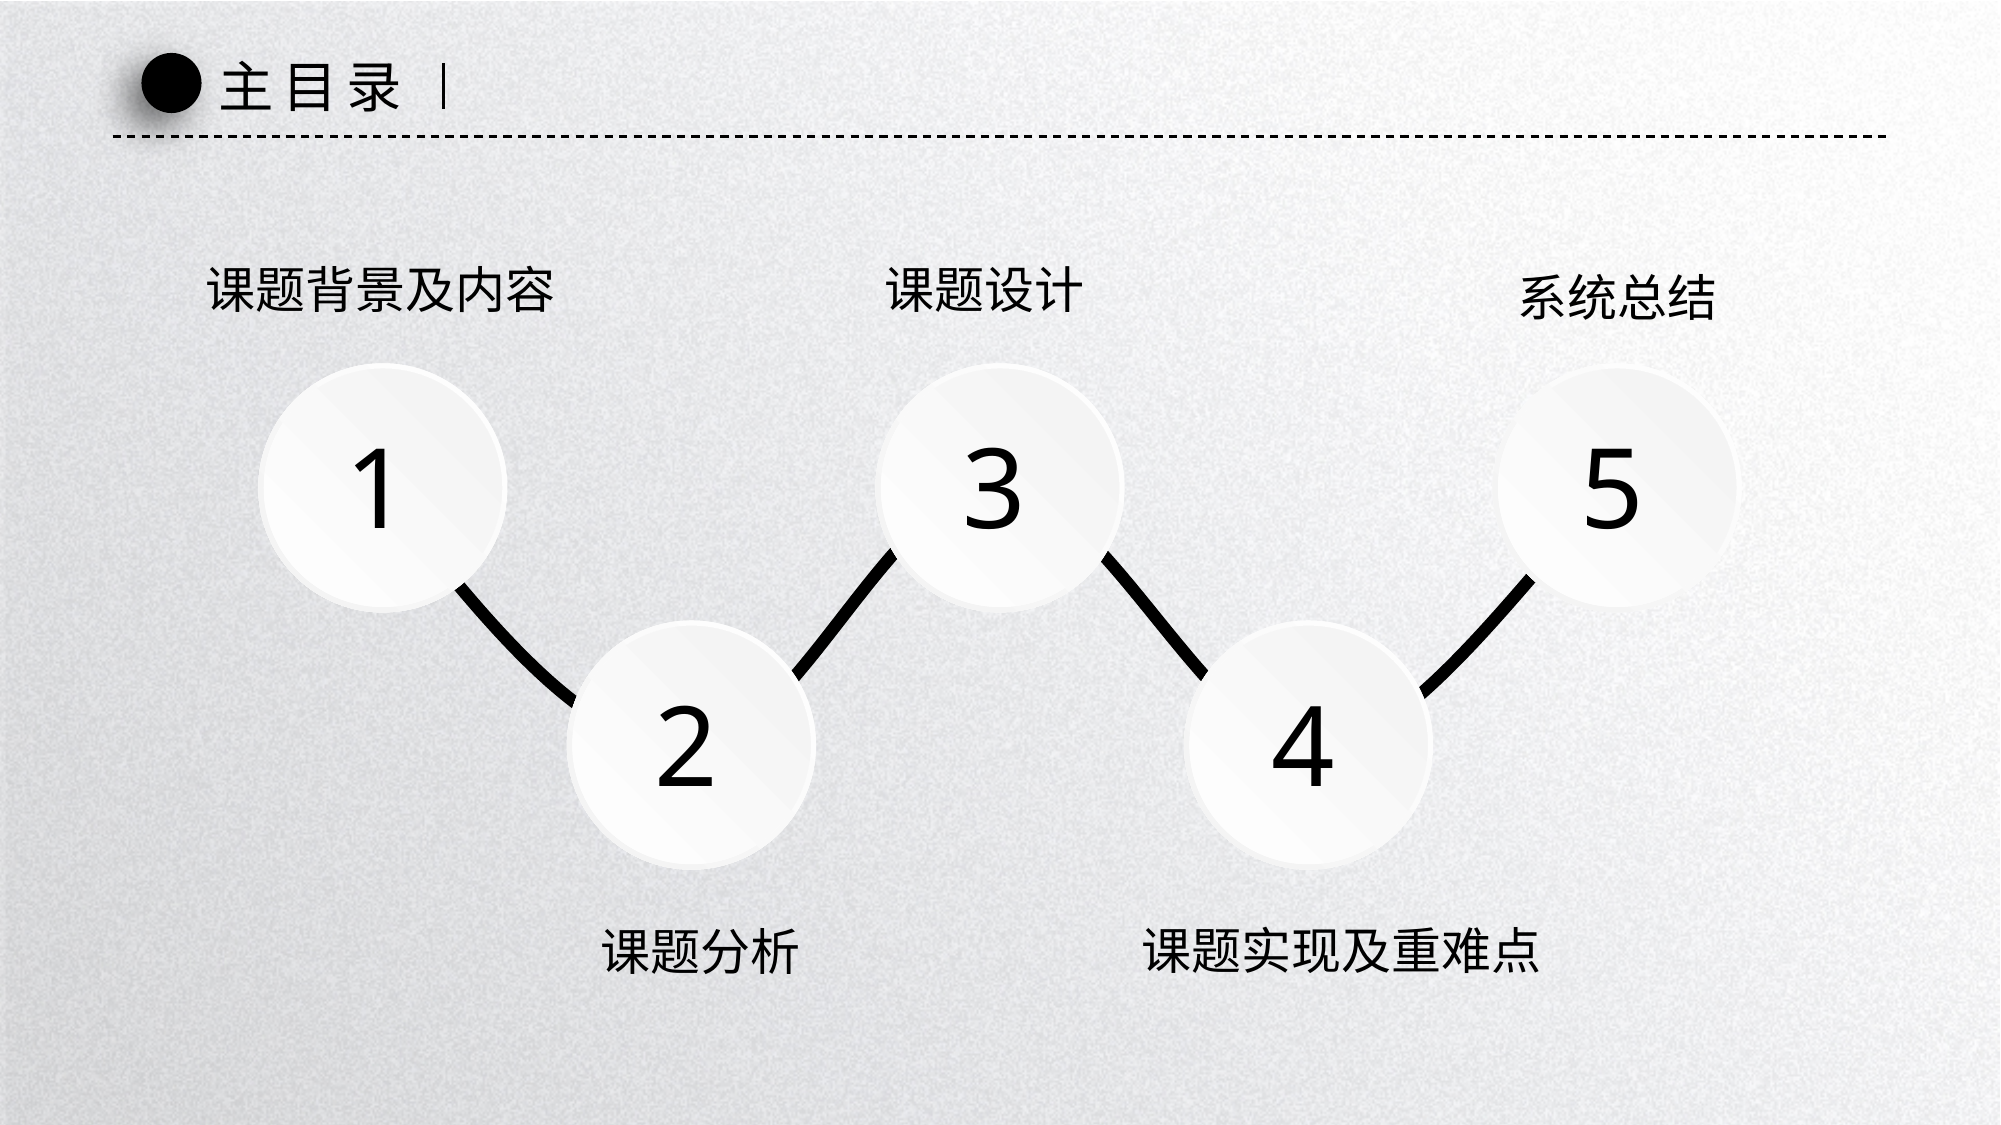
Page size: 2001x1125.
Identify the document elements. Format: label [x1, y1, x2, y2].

picture [0, 1, 2000, 1125]
text_box [258, 363, 508, 613]
text_box [1183, 620, 1434, 870]
text_box [875, 363, 1125, 613]
text_box [566, 620, 817, 870]
text_box [1492, 363, 1742, 613]
